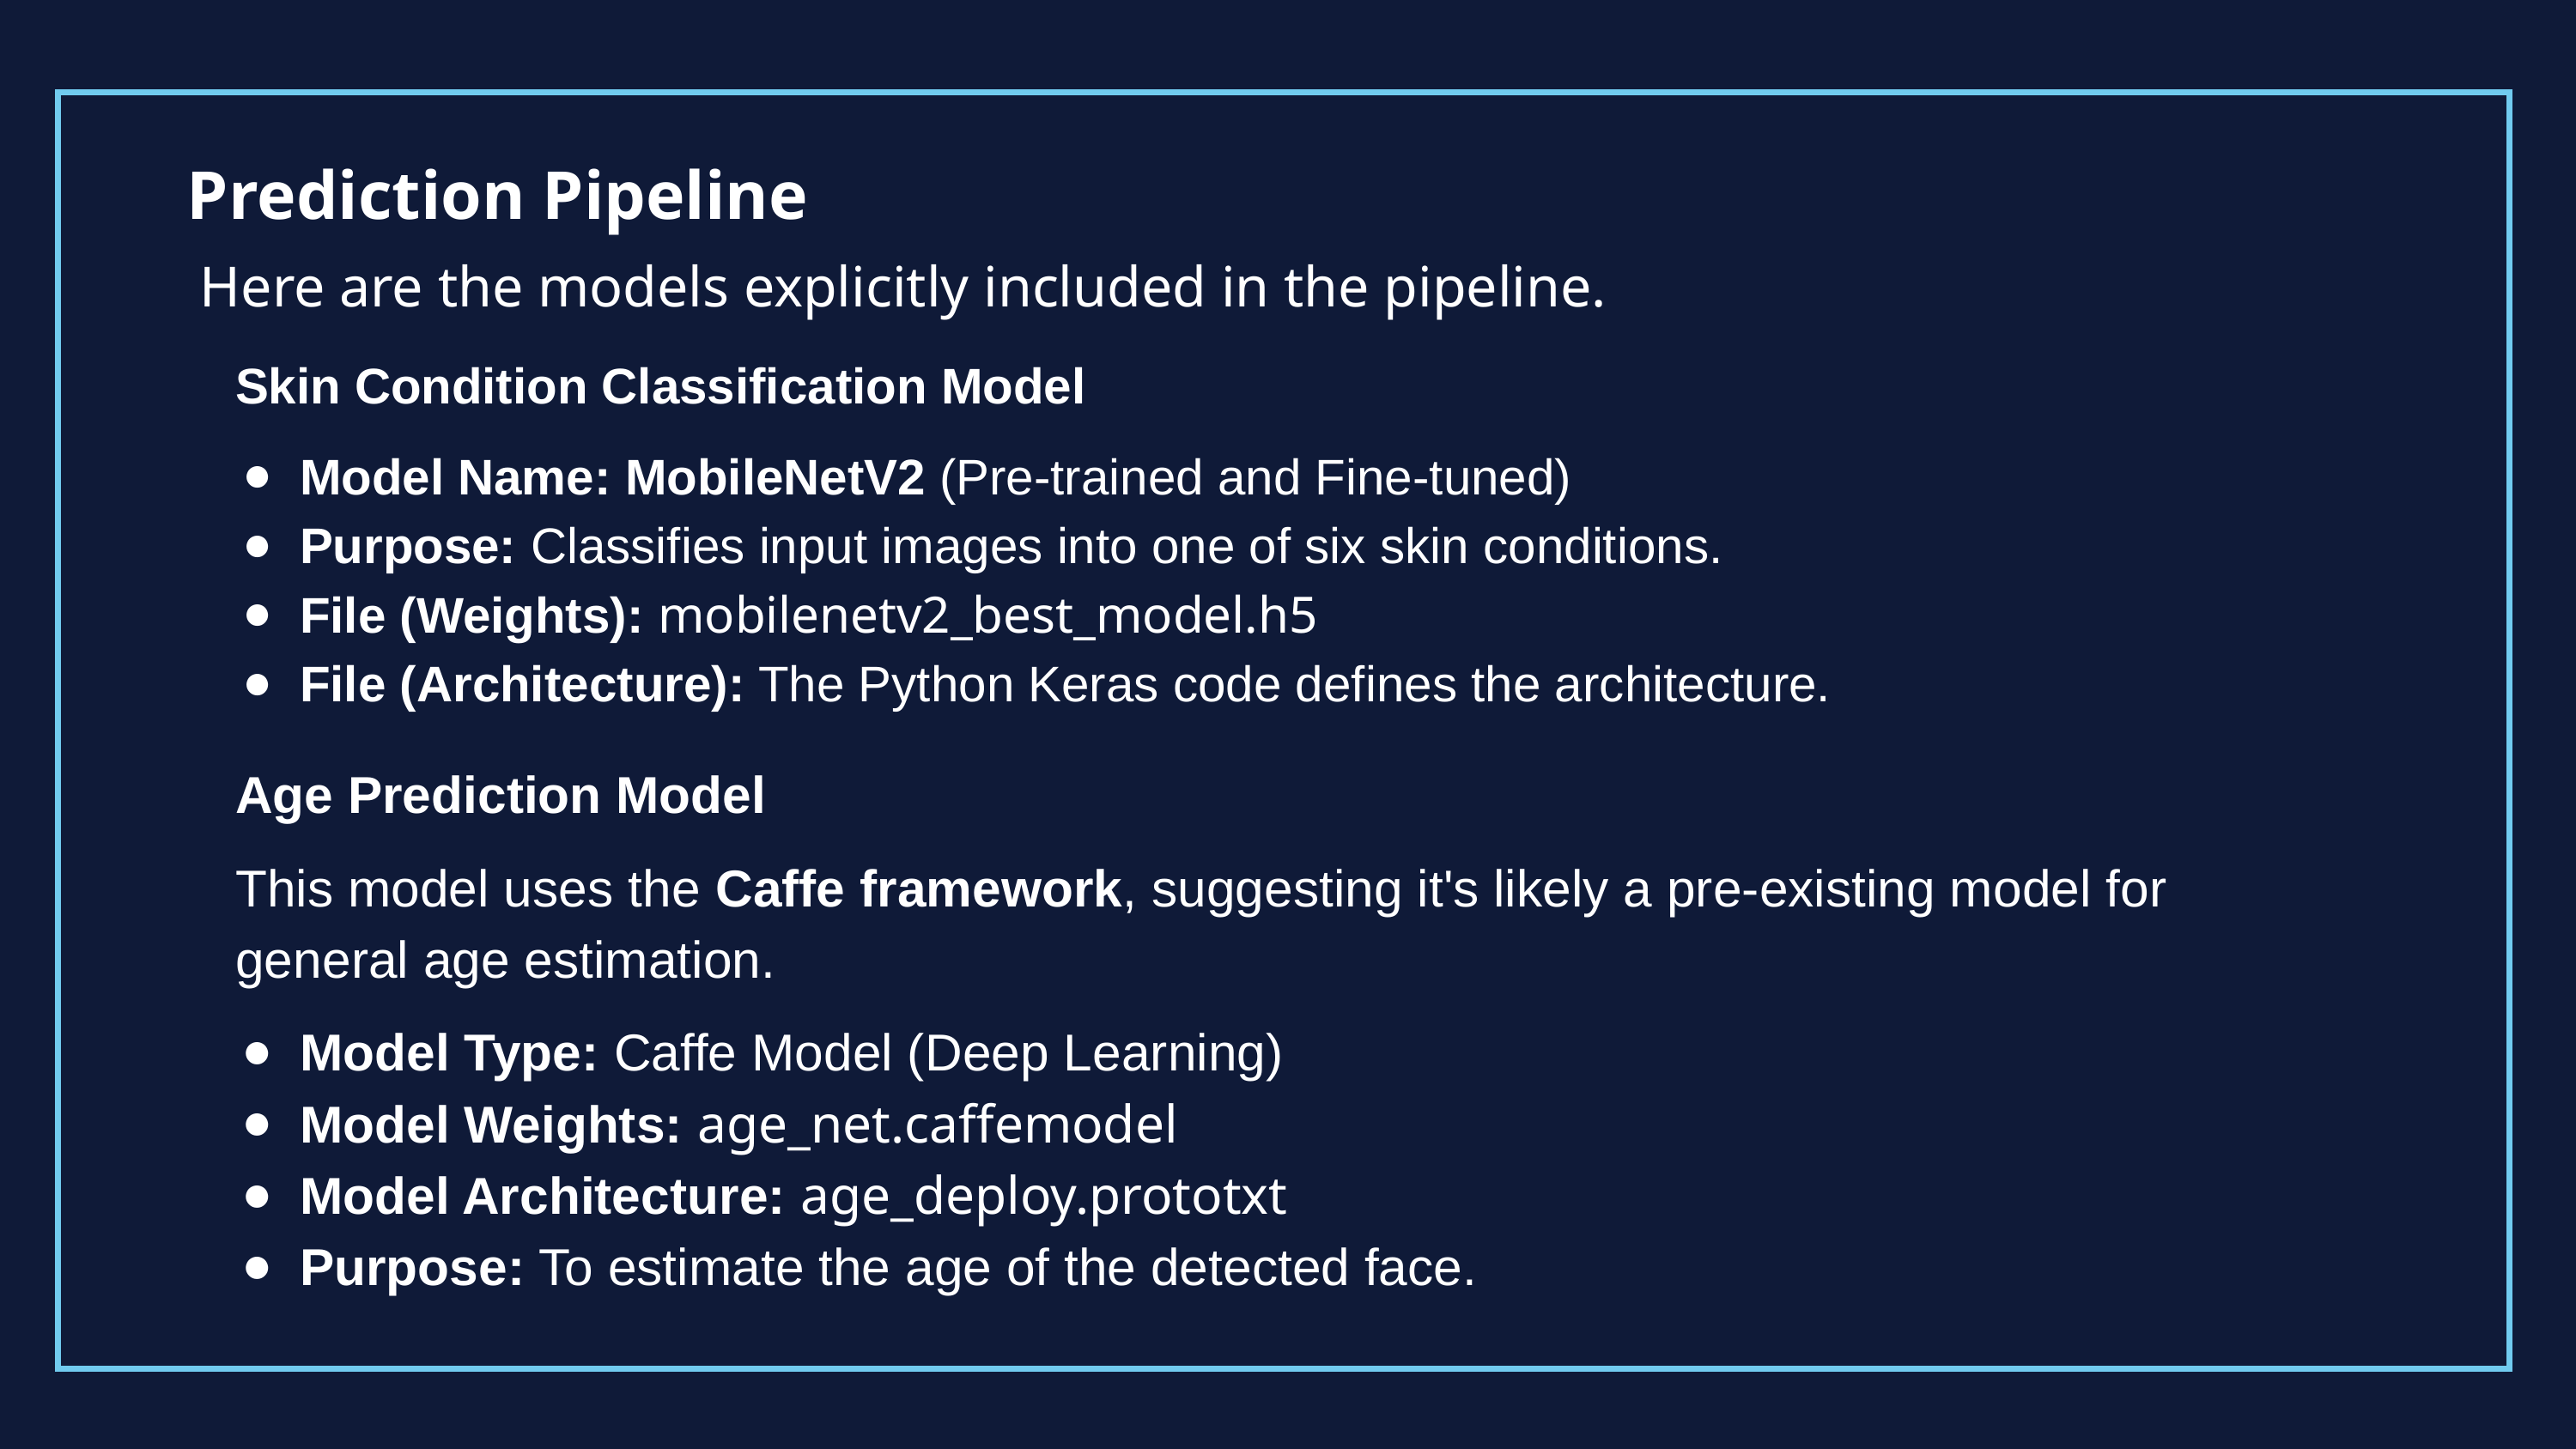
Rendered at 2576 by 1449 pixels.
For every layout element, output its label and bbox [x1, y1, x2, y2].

text_box [58, 64, 2510, 1369]
